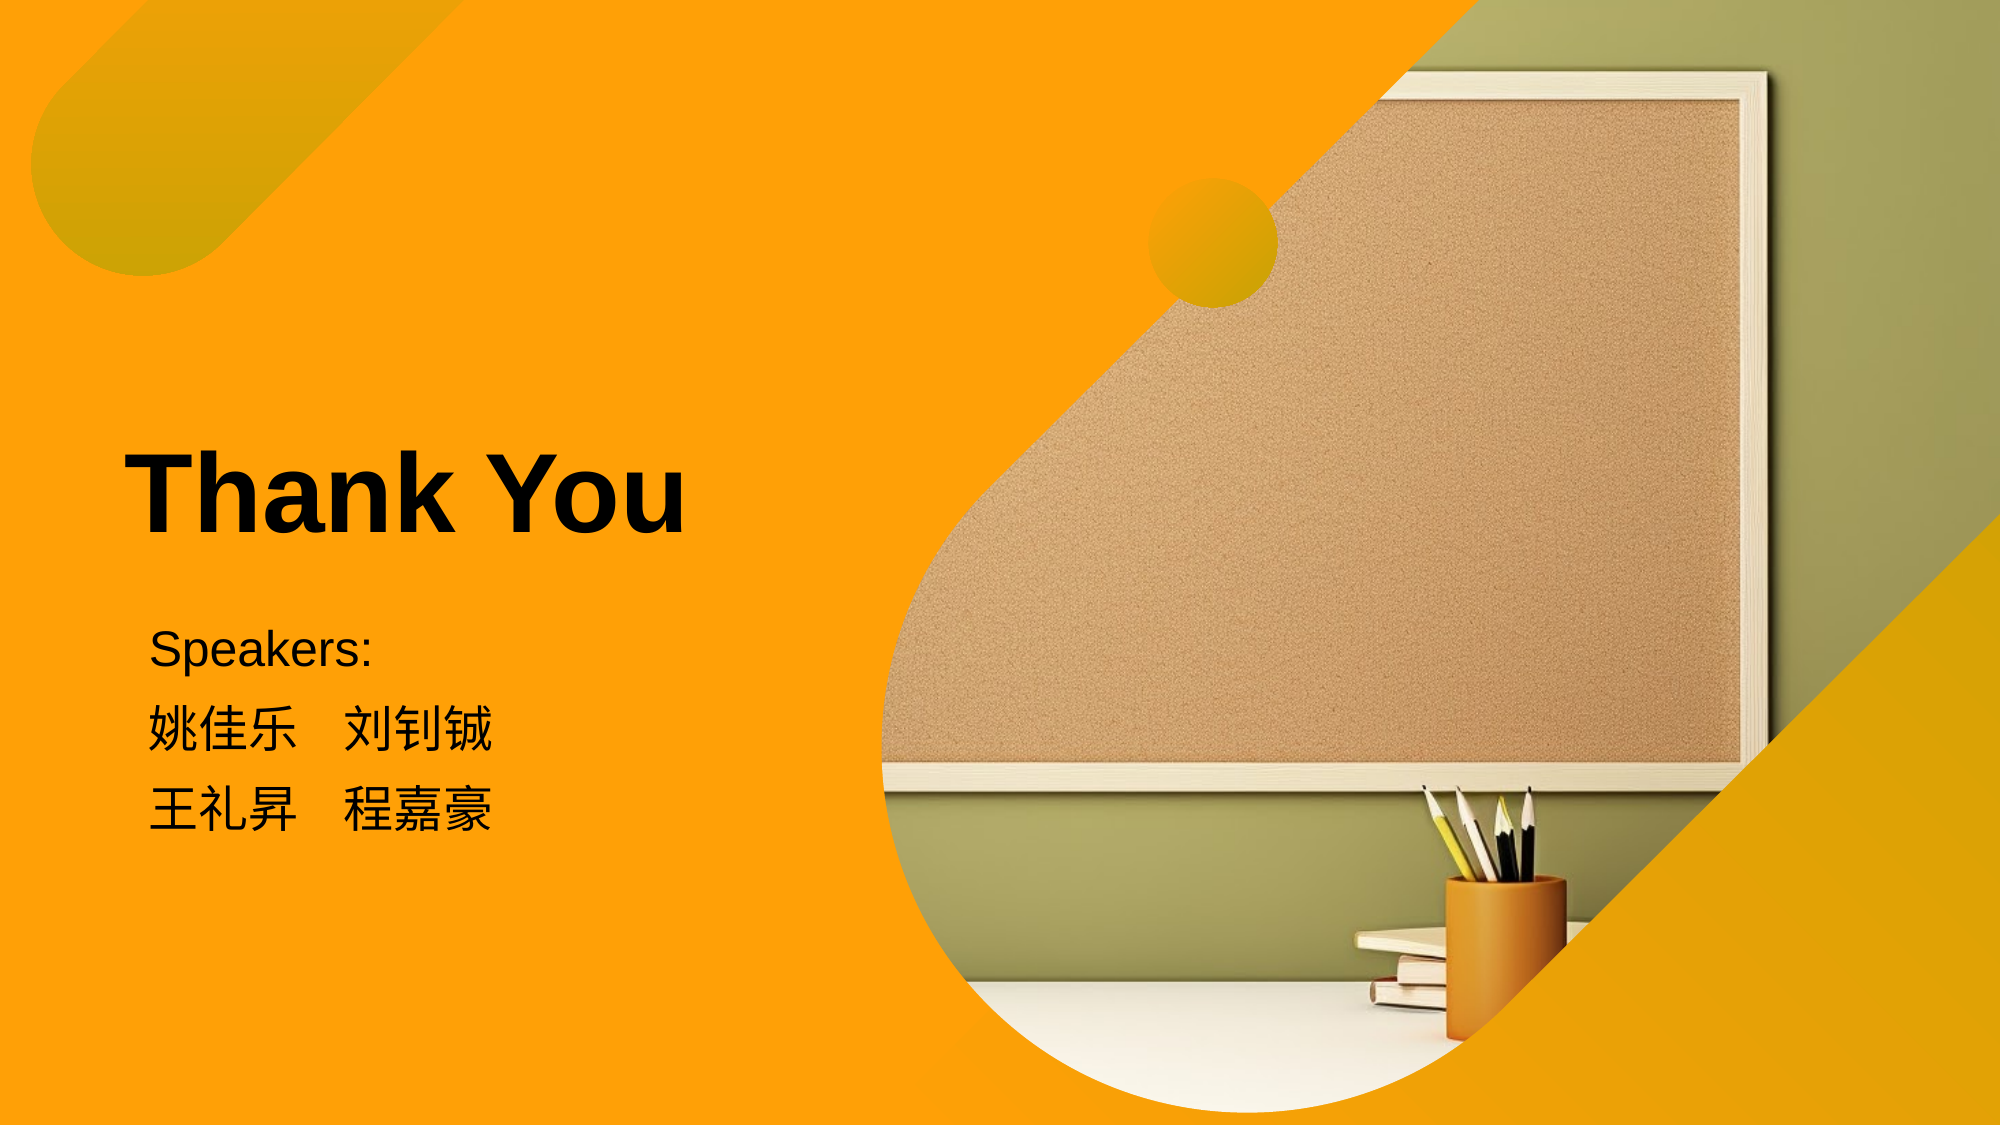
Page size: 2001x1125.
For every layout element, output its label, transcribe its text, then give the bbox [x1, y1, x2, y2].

subtitle Speakers: 姚佳乐 刘钊铖 王礼昇 程嘉豪 [133, 608, 901, 952]
title Thank You [109, 97, 880, 563]
picture [901, 0, 2000, 1113]
